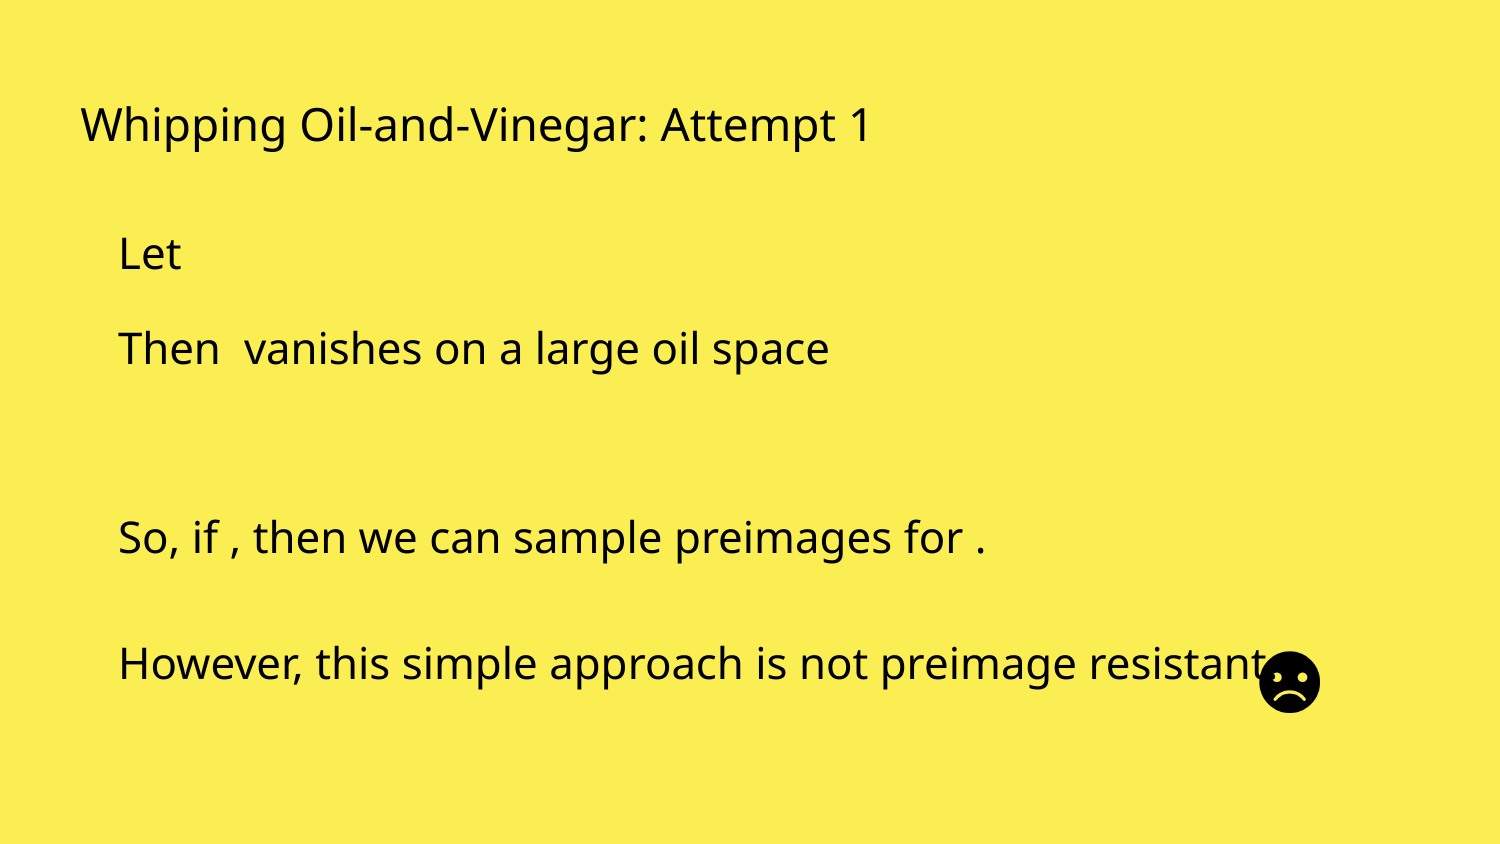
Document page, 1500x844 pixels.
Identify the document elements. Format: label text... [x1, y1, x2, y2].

title Whipping Oil-and-Vinegar: Attempt 1 [65, 44, 1424, 208]
picture [1251, 643, 1328, 721]
